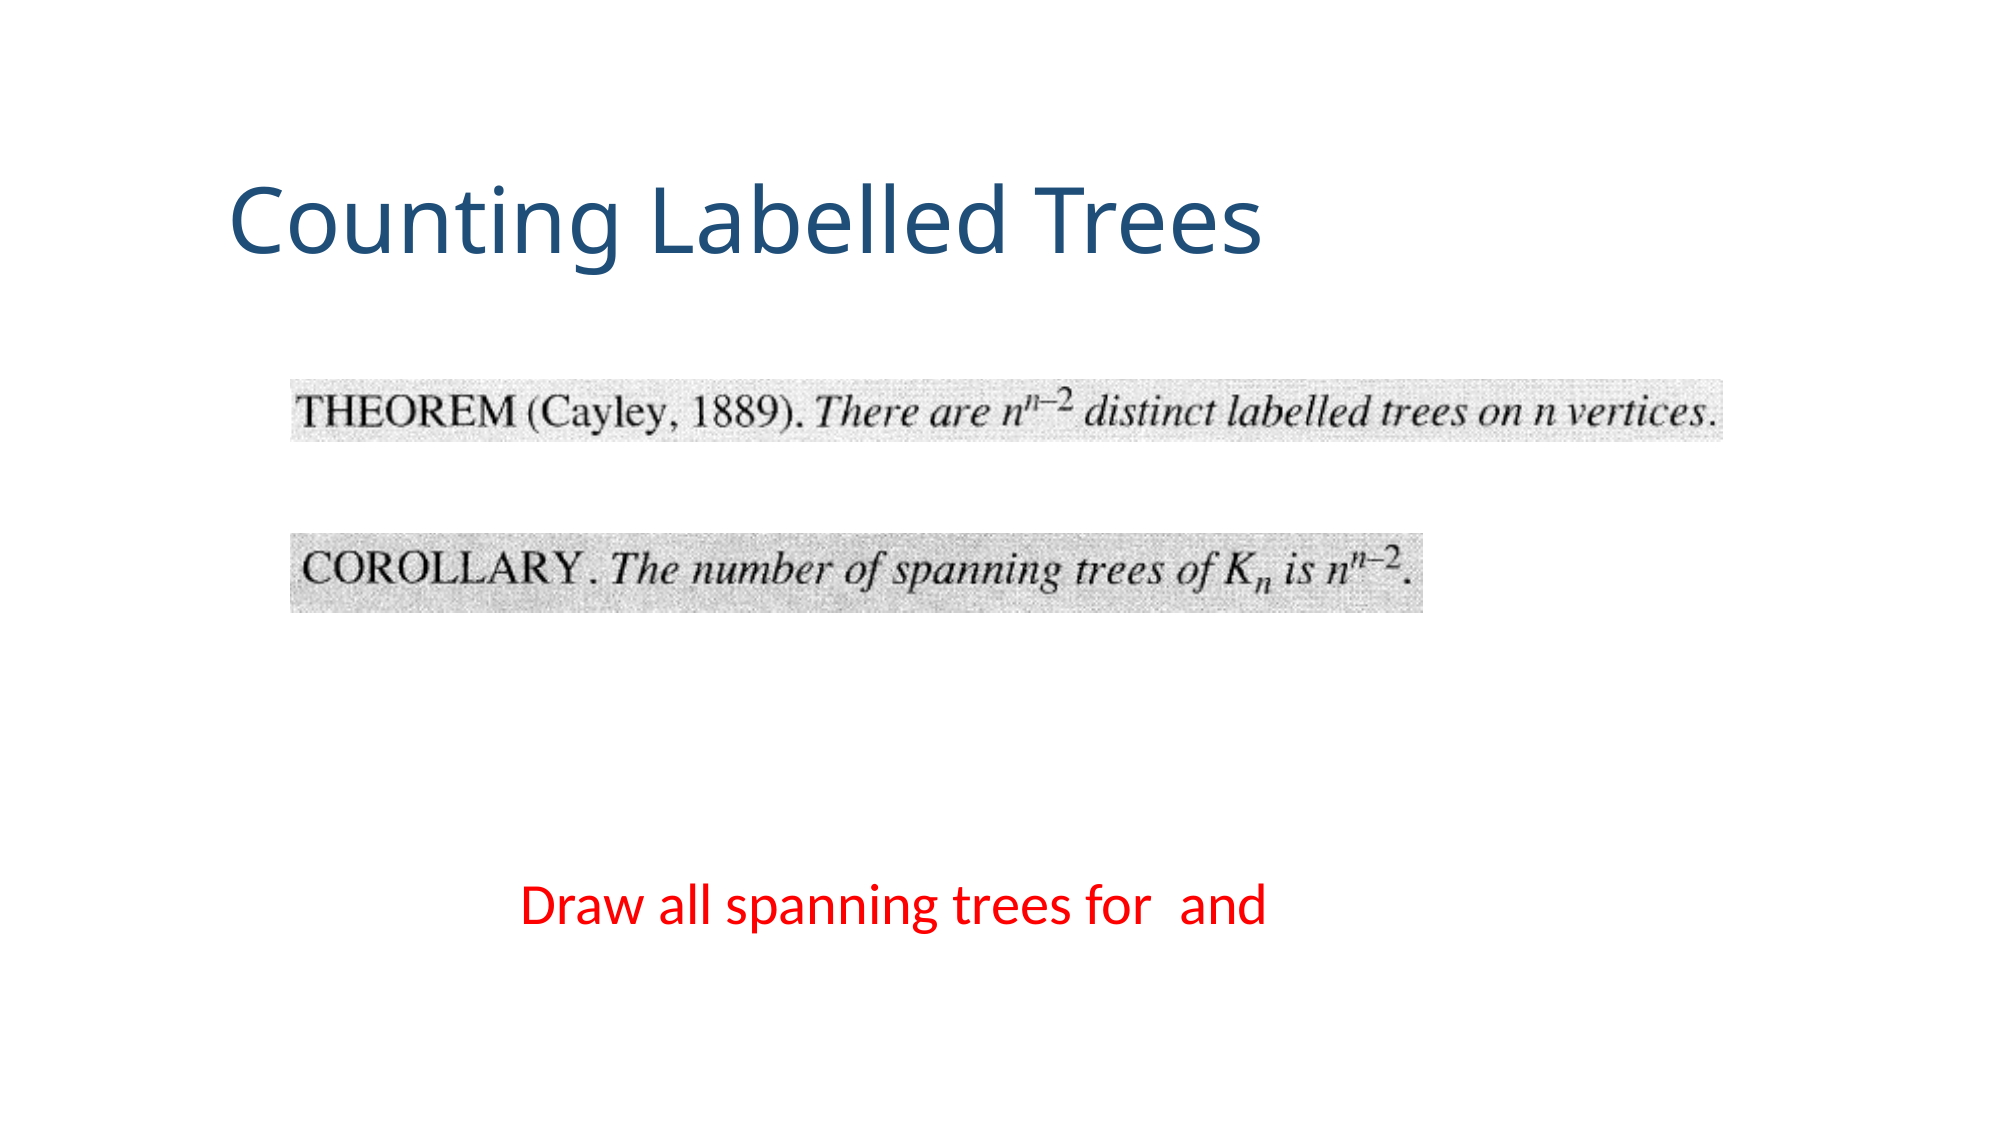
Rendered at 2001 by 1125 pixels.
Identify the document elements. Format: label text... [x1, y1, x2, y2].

picture [289, 379, 1723, 442]
picture [289, 533, 1423, 613]
title Counting Labelled Trees [212, 161, 1788, 288]
